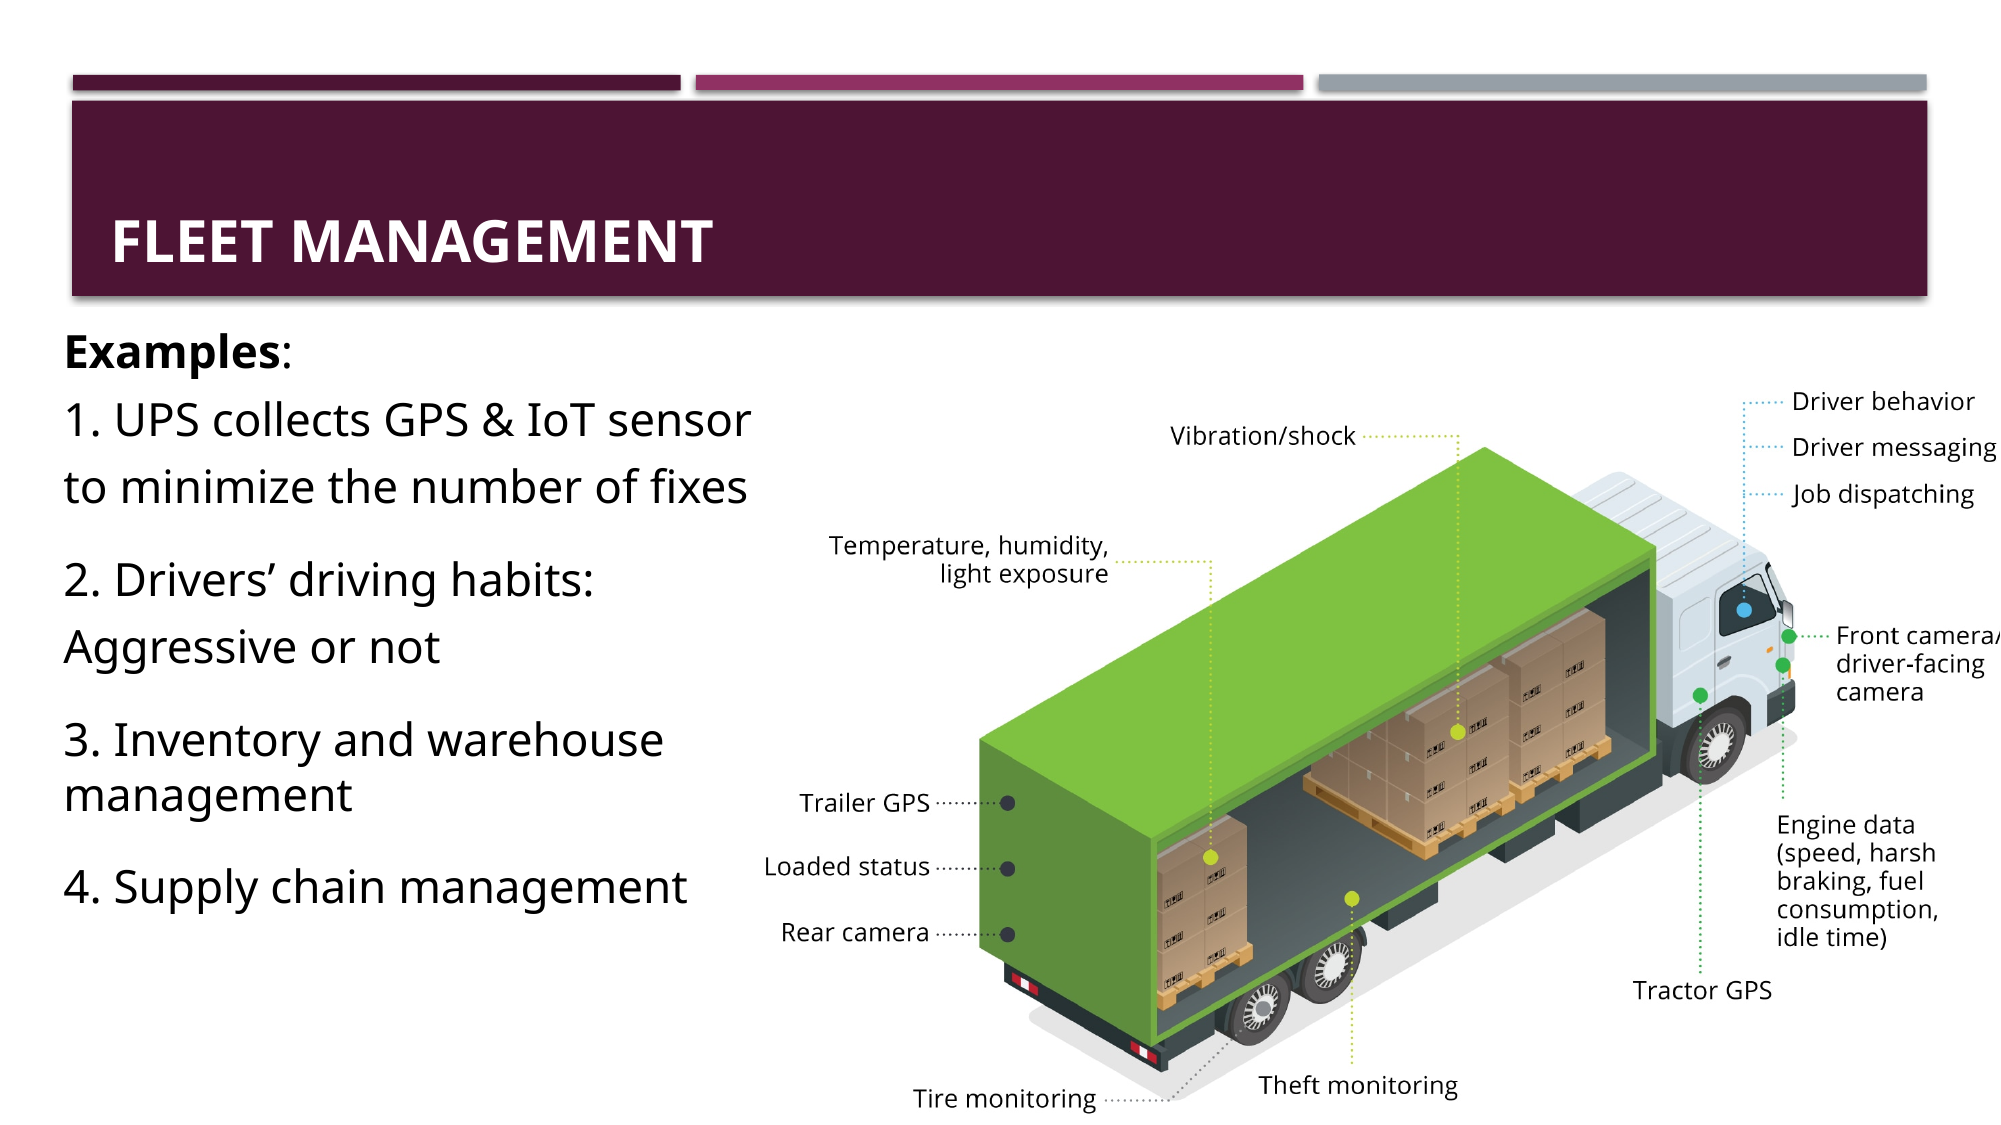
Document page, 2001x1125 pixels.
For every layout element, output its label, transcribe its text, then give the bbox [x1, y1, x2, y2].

title Fleet Management [95, 115, 1905, 282]
text_box Examples: 1. UPS collects GPS & IoT sensor to minimize the number of fixes 2. Drivers’ driving habits: Aggressive or not 3. Inventory and warehouse management 4. Supply chain management [48, 315, 850, 921]
picture [752, 381, 2000, 1125]
